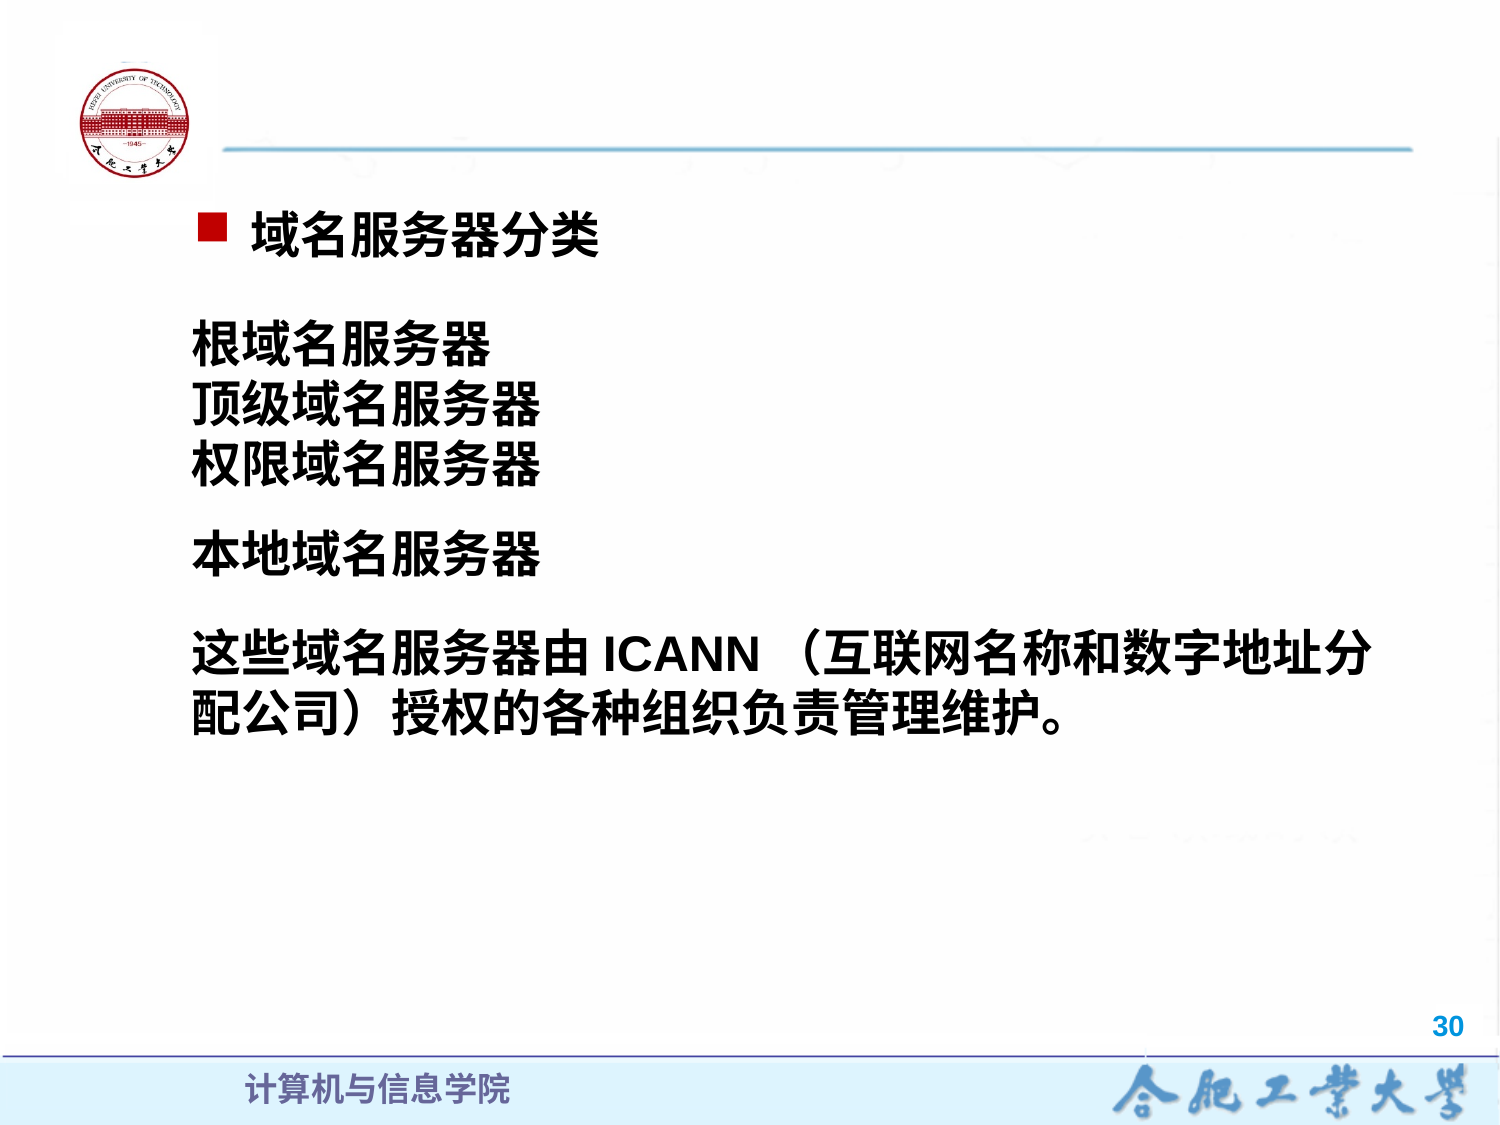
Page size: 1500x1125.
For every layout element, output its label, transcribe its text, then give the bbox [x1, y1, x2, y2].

text_box 域名服务器分类 [179, 195, 616, 271]
picture [0, 0, 1500, 1125]
text_box 这些域名服务器由ICANN（互联网名称和数字地址分配公司）授权的各种组织负责管理维护。 [176, 614, 1435, 749]
text_box 根域名服务器 顶级域名服务器 权限域名服务器 本地域名服务器 [176, 304, 927, 590]
